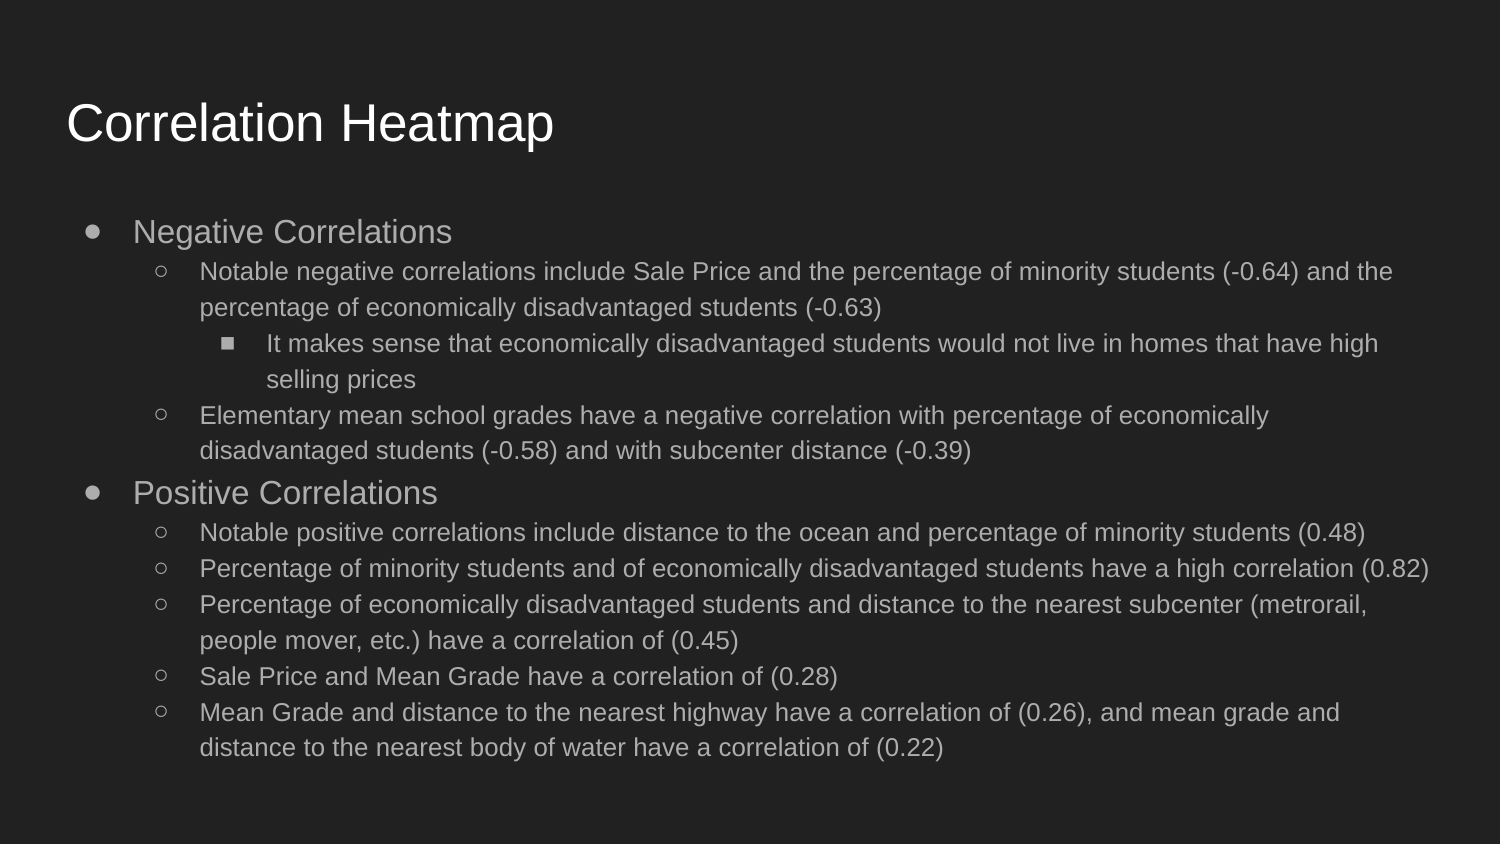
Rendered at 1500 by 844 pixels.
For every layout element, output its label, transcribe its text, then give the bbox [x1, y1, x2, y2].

list Negative Correlations Notable negative correlations include Sale Price and the percentage of minority students (-0.64) and the percentage of economically disadvantaged students (-0.63) It makes sense that economically disadvantaged students would not live in homes that have high selling prices Elementary mean school grades have a negative correlation with percentage of economically disadvantaged students (-0.58) and with subcenter distance (-0.39) Positive Correlations Notable positive correlations include distance to the ocean and percentage of minority students (0.48) Percentage of minority students and of economically disadvantaged students have a high correlation (0.82) Percentage of economically disadvantaged students and distance to the nearest subcenter (metrorail, people mover, etc.) have a correlation of (0.45) Sale Price and Mean Grade have a correlation of (0.28) Mean Grade and distance to the nearest highway have a correlation of (0.26), and mean grade and distance to the nearest body of water have a correlation of (0.22) [51, 189, 1449, 816]
title Correlation Heatmap [51, 72, 1449, 167]
